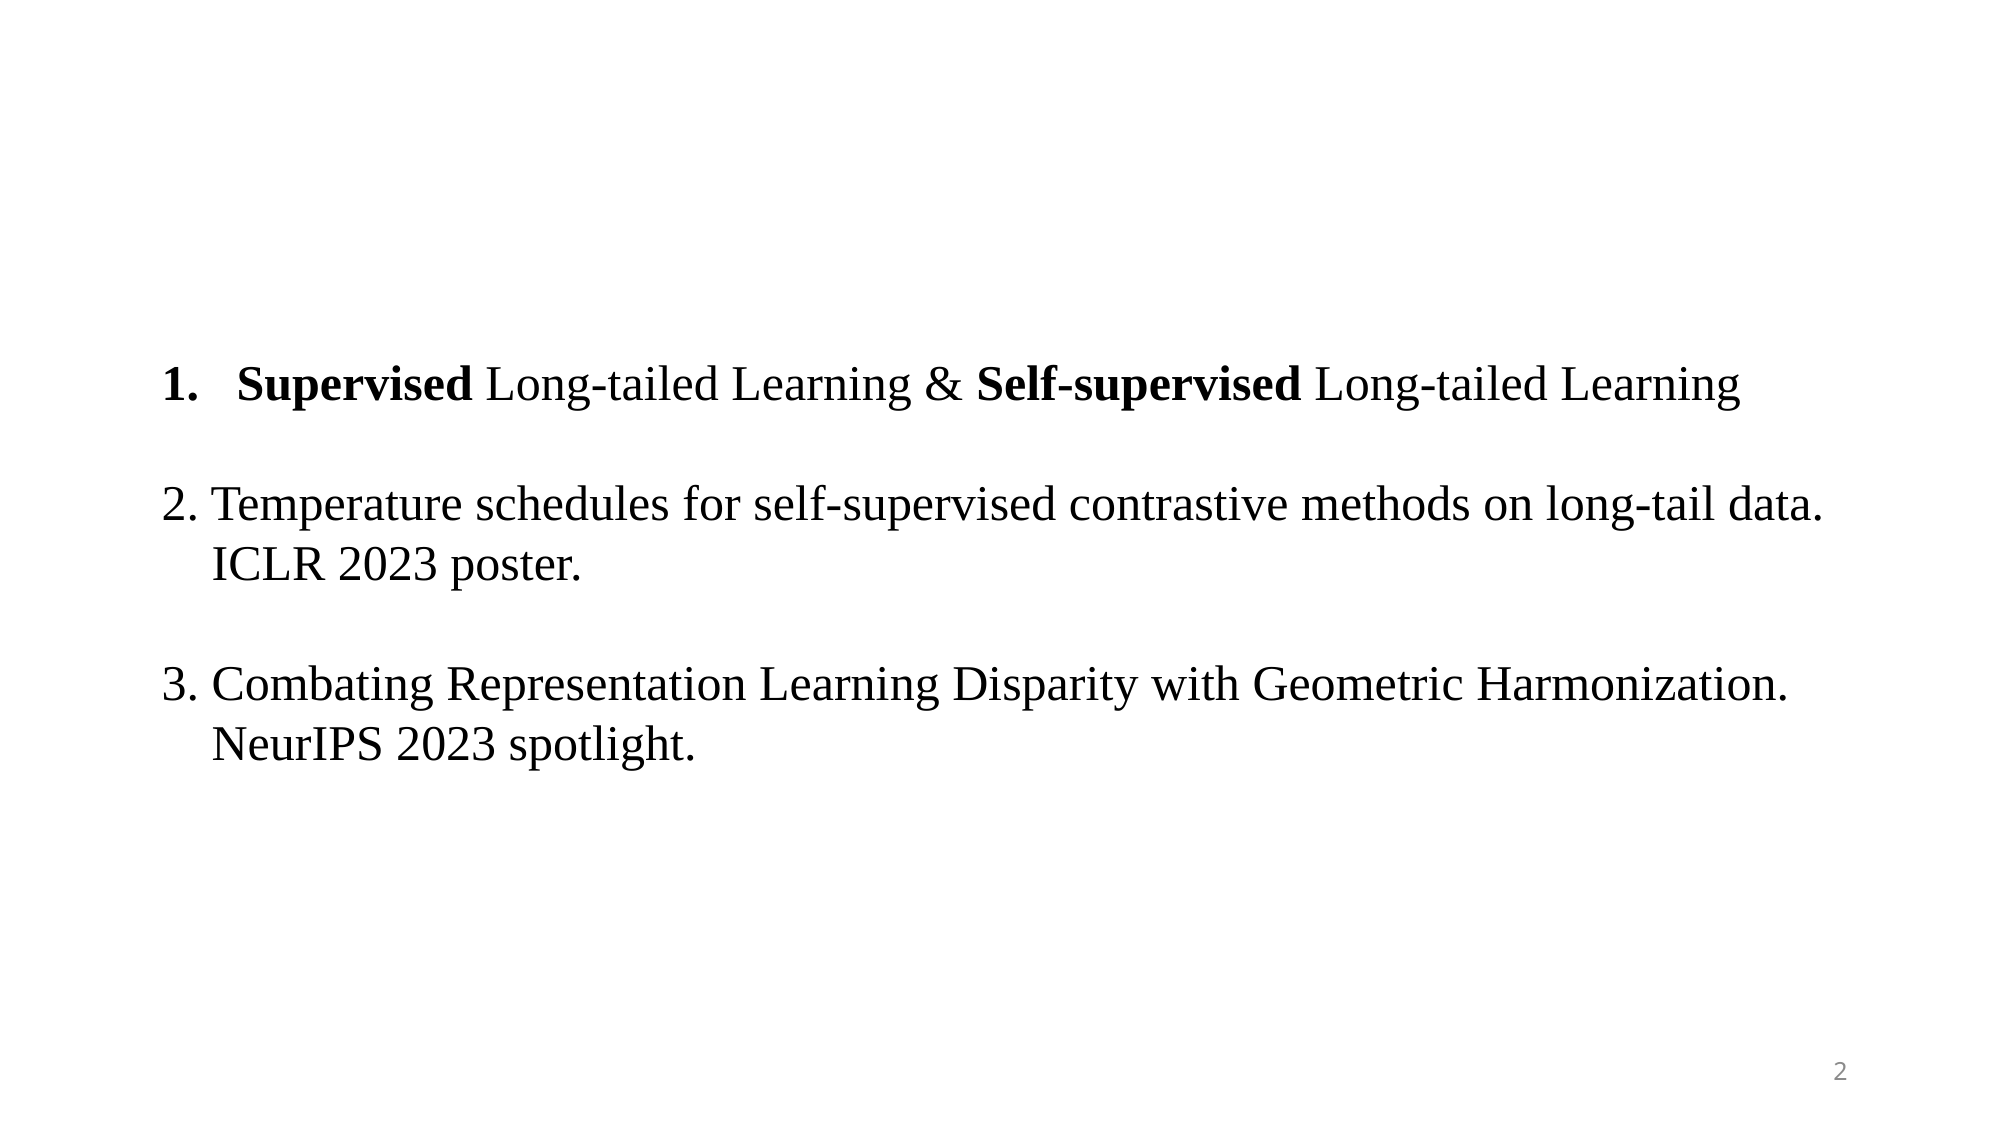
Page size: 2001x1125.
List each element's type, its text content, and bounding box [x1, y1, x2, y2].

text_box Supervised Long-tailed Learning & Self-supervised Long-tailed Learning 2. Temperature schedules for self-supervised contrastive methods on long-tail data. ICLR 2023 poster. 3. Combating Representation Learning Disparity with Geometric Harmonization. NeurIPS 2023 spotlight. [146, 342, 1854, 778]
slide_number 2 [1412, 1042, 1863, 1103]
